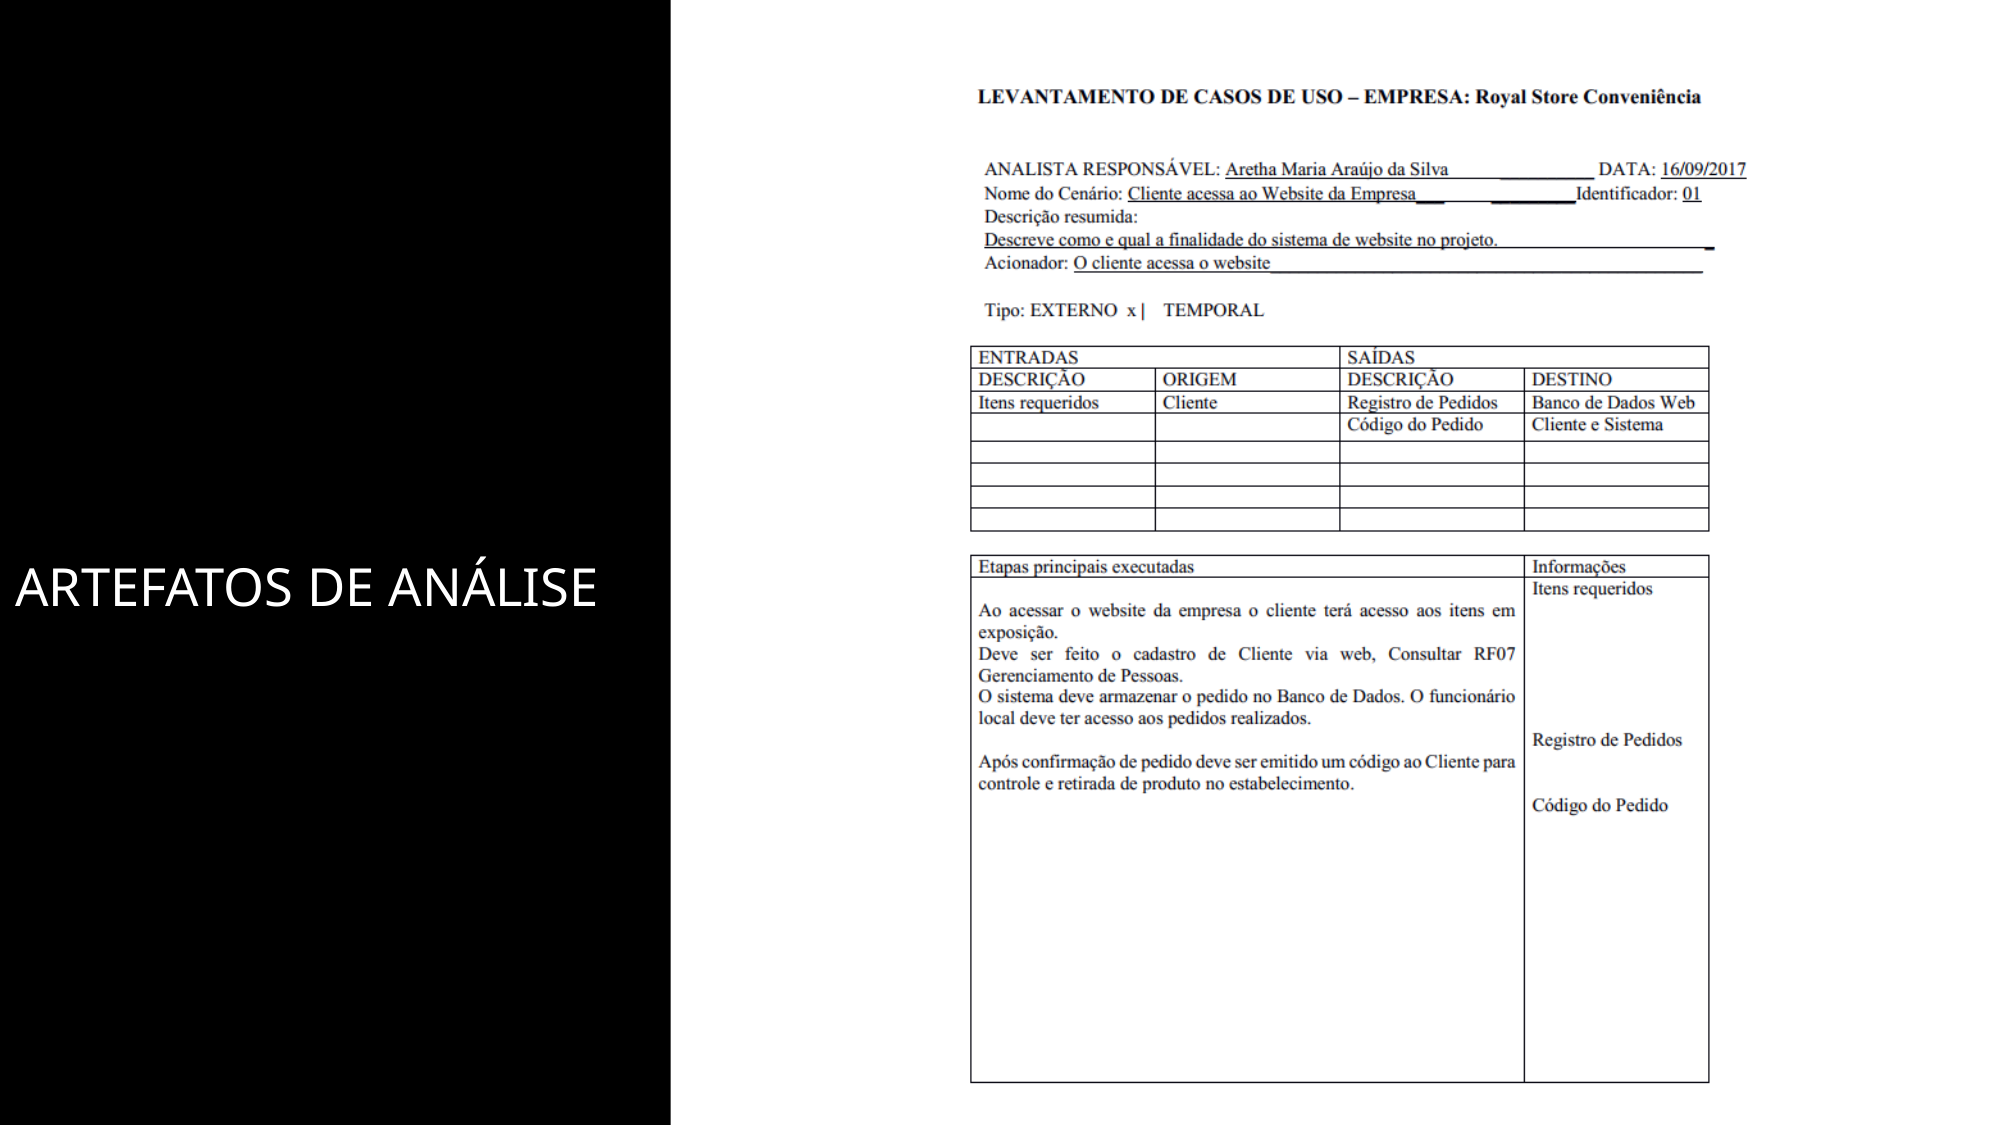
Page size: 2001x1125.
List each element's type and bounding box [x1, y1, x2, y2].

text_box [0, 0, 672, 1125]
picture [936, 53, 1763, 1112]
